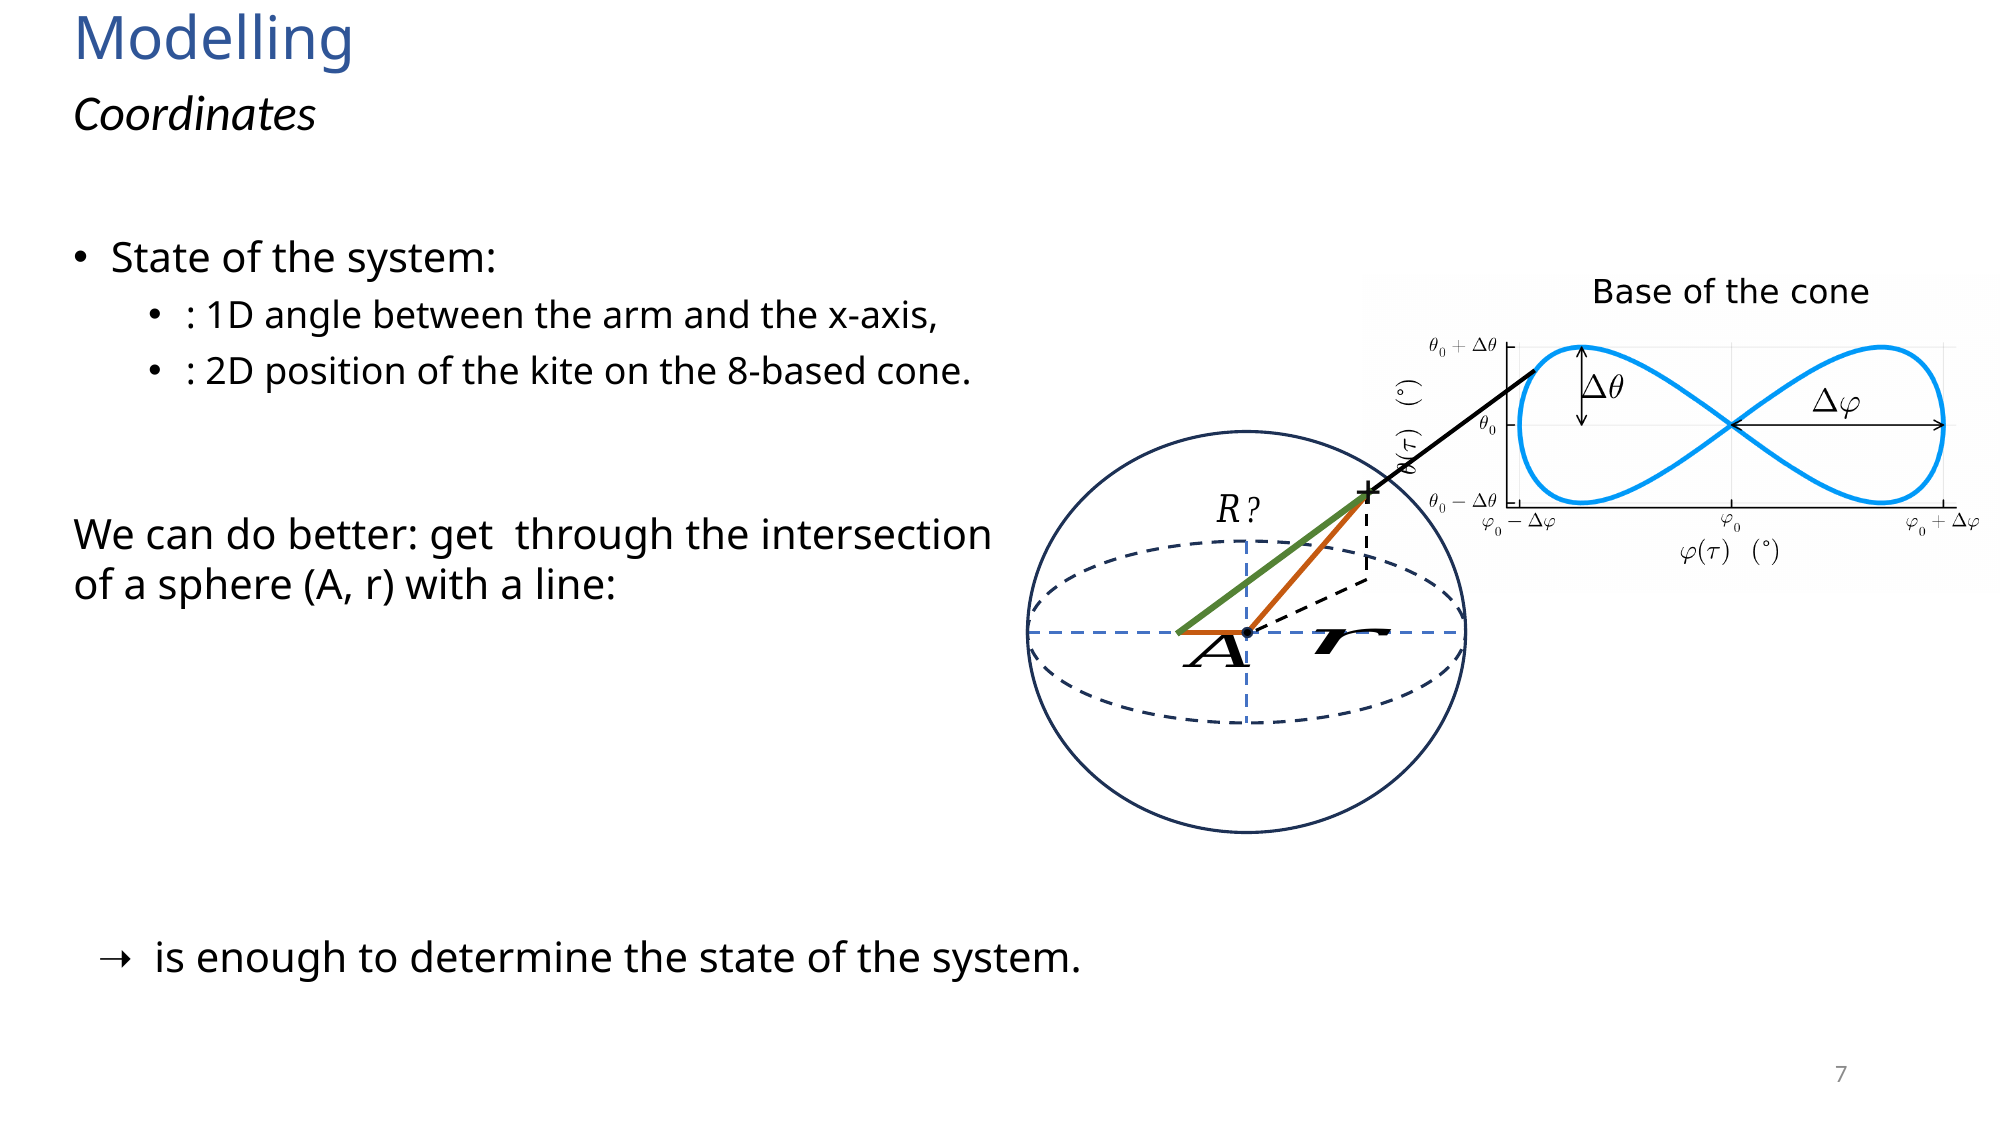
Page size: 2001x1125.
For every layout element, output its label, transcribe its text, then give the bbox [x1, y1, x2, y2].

slide_number 7 [1412, 1042, 1863, 1103]
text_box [1027, 274, 2000, 833]
list Coordinates [58, 79, 1942, 160]
title Modelling [58, 0, 1942, 79]
